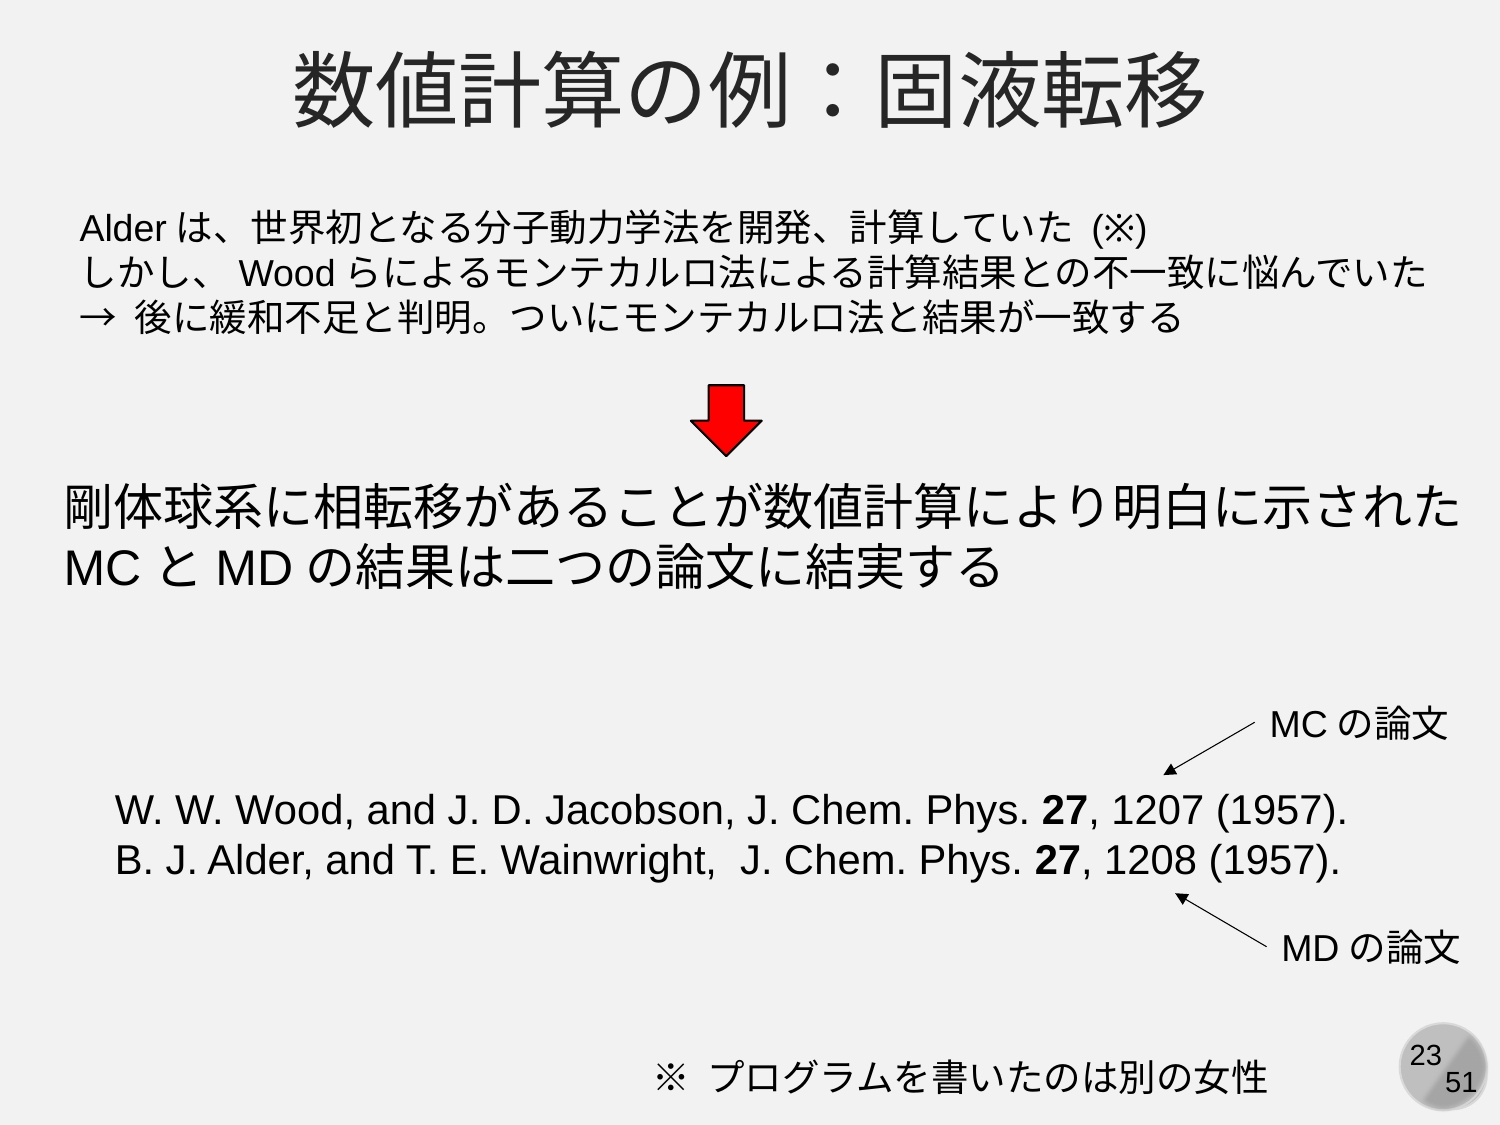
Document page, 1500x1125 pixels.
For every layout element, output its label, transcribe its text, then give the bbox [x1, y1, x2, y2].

text_box MDの論文 [1266, 916, 1476, 977]
text_box Alderは、世界初となる分子動力学法を開発、計算していた (※) しかし、Woodらによるモンテカルロ法による計算結果との不一致に悩んでいた → 後に緩和不足と判明。ついにモンテカルロ法と結果が一致する [64, 196, 1443, 346]
text_box MCの論文 [1254, 692, 1464, 753]
text_box ※ プログラムを書いたのは別の女性 [637, 1046, 1388, 1107]
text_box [1175, 893, 1270, 948]
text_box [1163, 722, 1258, 776]
text_box 剛体球系に相転移があることが数値計算により明白に示された MCとMDの結果は二つの論文に結実する [48, 467, 1478, 603]
list 数値計算の例：固液転移 [0, 31, 1500, 155]
text_box [689, 384, 763, 457]
text_box W. W. Wood, and J. D. Jacobson, J. Chem. Phys. 27, 1207 (1957). B. J. Alder, and T. E. Wainwright, J. Chem. Phys. 27, 1208 (1957). [100, 775, 1388, 890]
